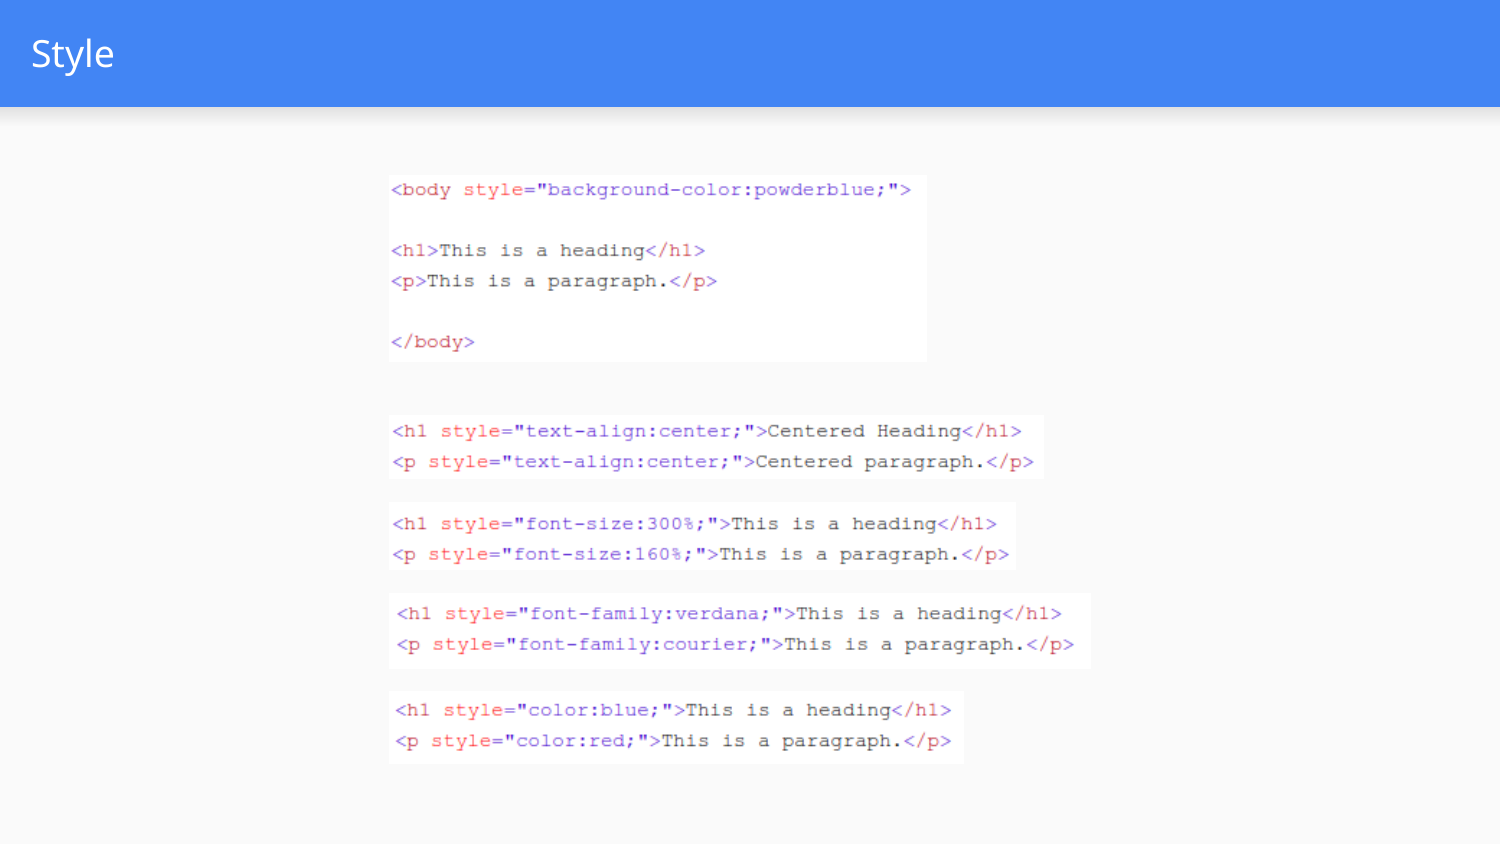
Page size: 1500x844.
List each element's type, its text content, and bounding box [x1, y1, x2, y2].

picture [389, 415, 1044, 480]
title Style [16, 2, 1464, 102]
picture [389, 174, 927, 362]
picture [389, 501, 1017, 571]
picture [389, 691, 965, 764]
picture [389, 592, 1091, 669]
